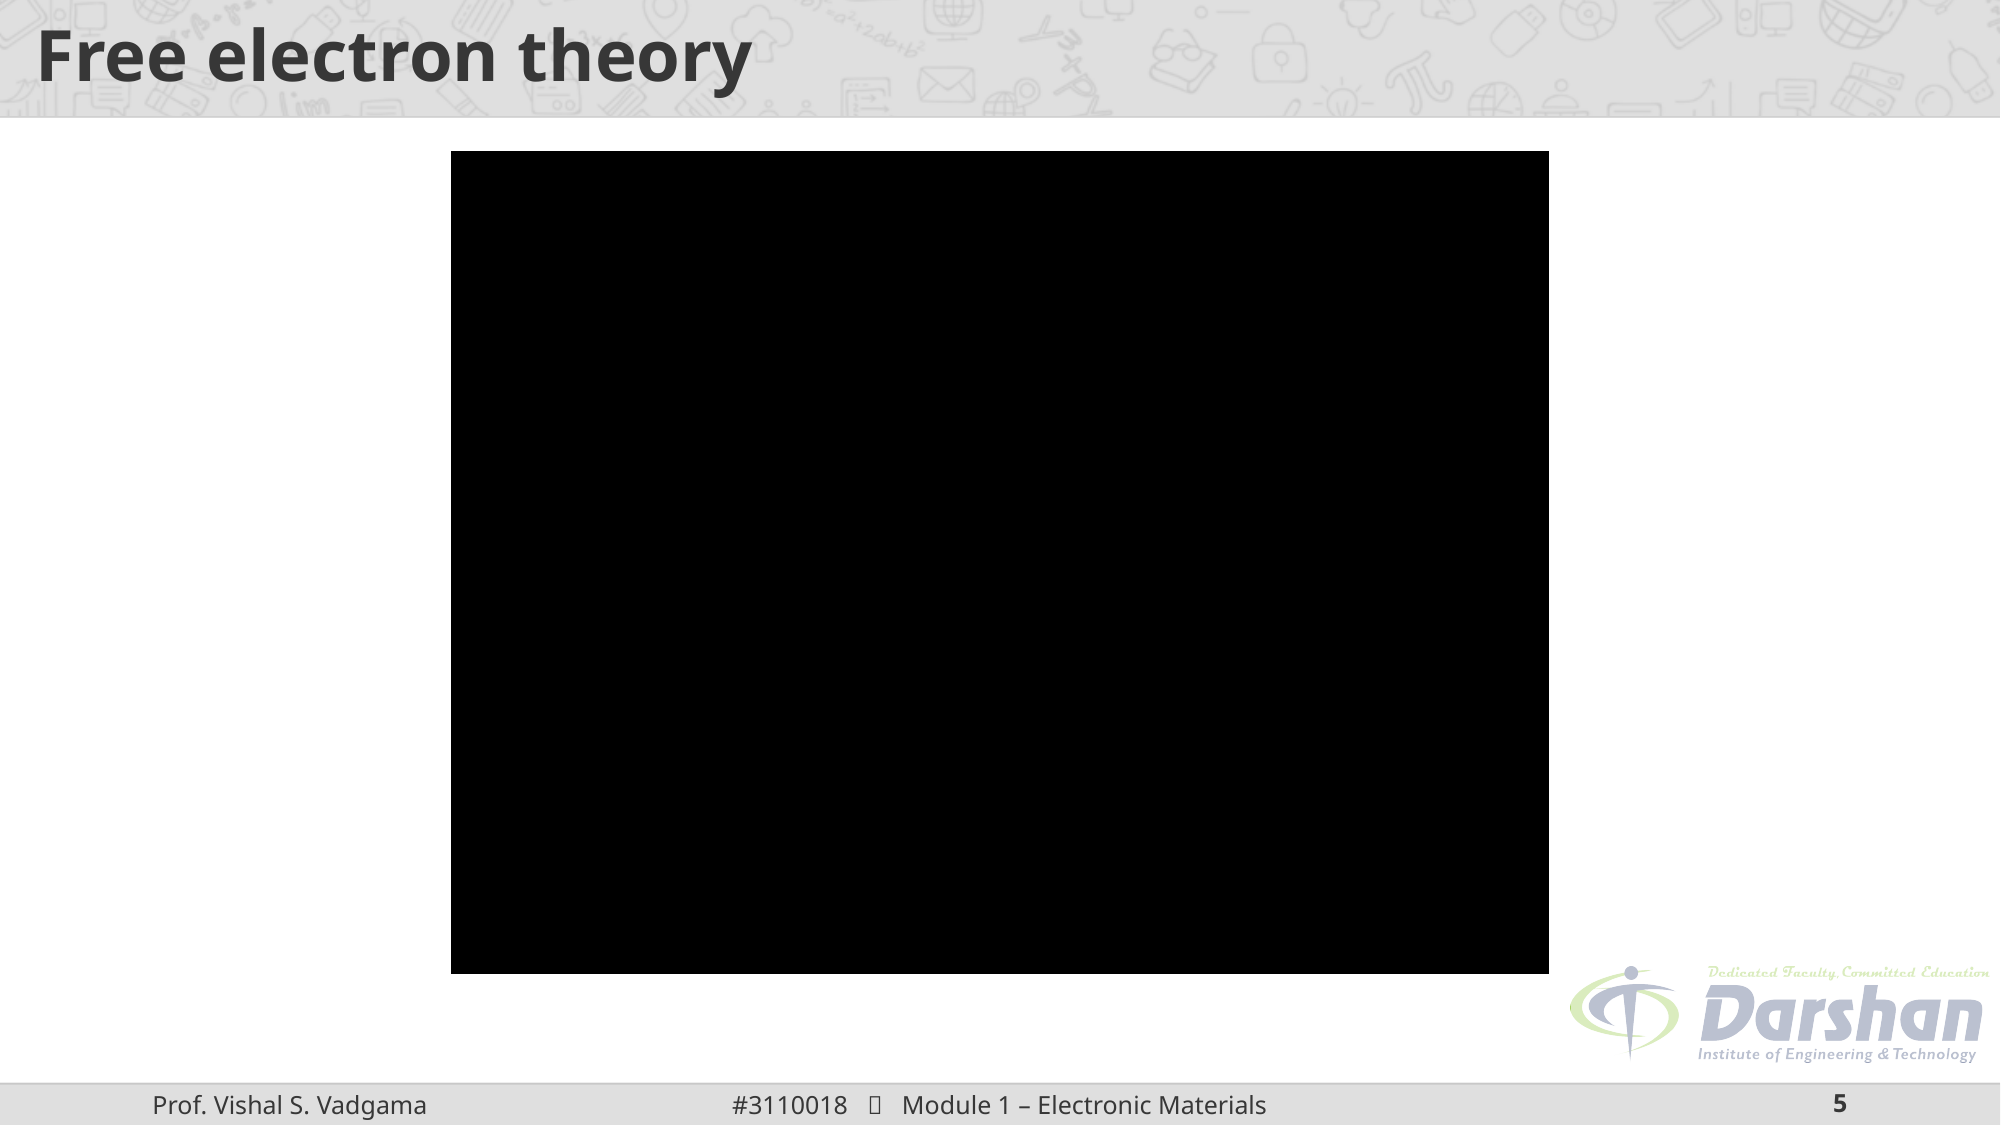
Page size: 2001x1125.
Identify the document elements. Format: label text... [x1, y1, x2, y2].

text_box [450, 150, 1550, 975]
title Free electron theory [0, 0, 2000, 117]
text_box The Schrodinger’s equations are: [1570, 966, 1990, 1063]
